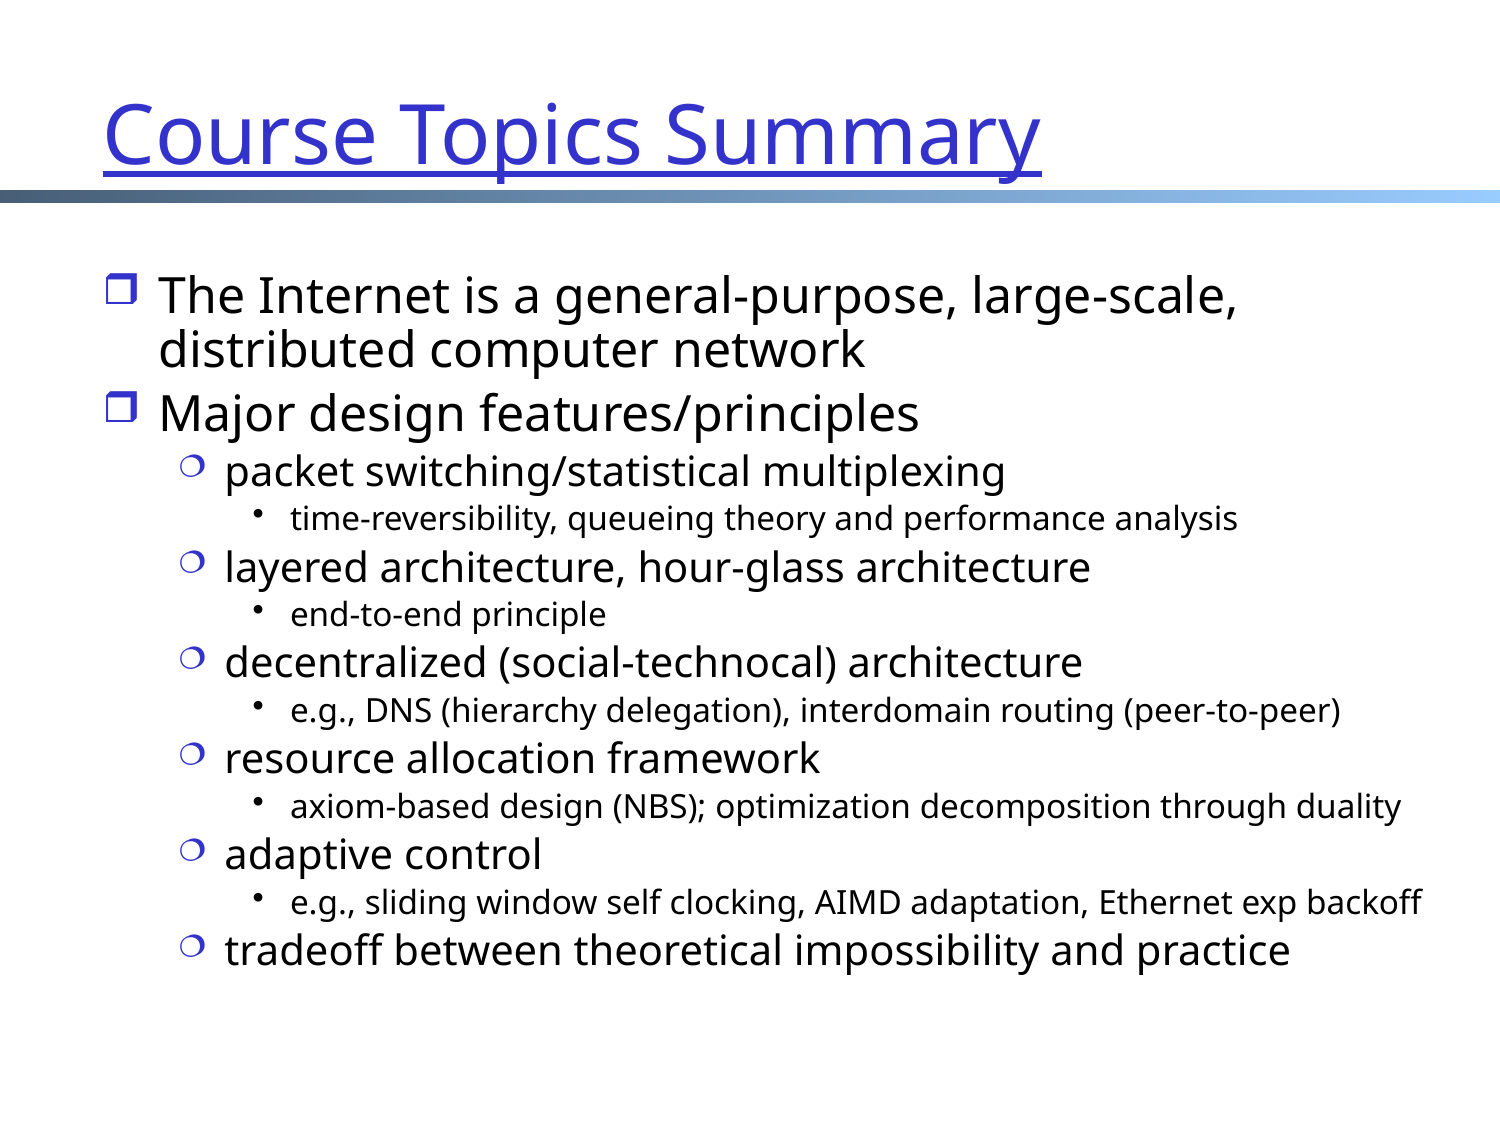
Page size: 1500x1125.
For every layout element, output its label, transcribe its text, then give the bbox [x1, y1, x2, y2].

list The Internet is a general-purpose, large-scale, distributed computer network Major design features/principles packet switching/statistical multiplexing time-reversibility, queueing theory and performance analysis layered architecture, hour-glass architecture end-to-end principle decentralized (social-technocal) architecture e.g., DNS (hierarchy delegation), interdomain routing (peer-to-peer) resource allocation framework axiom-based design (NBS); optimization decomposition through duality adaptive control e.g., sliding window self clocking, AIMD adaptation, Ethernet exp backoff tradeoff between theoretical impossibility and practice [87, 262, 1451, 1060]
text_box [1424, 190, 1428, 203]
title Course Topics Summary [87, 37, 1404, 225]
